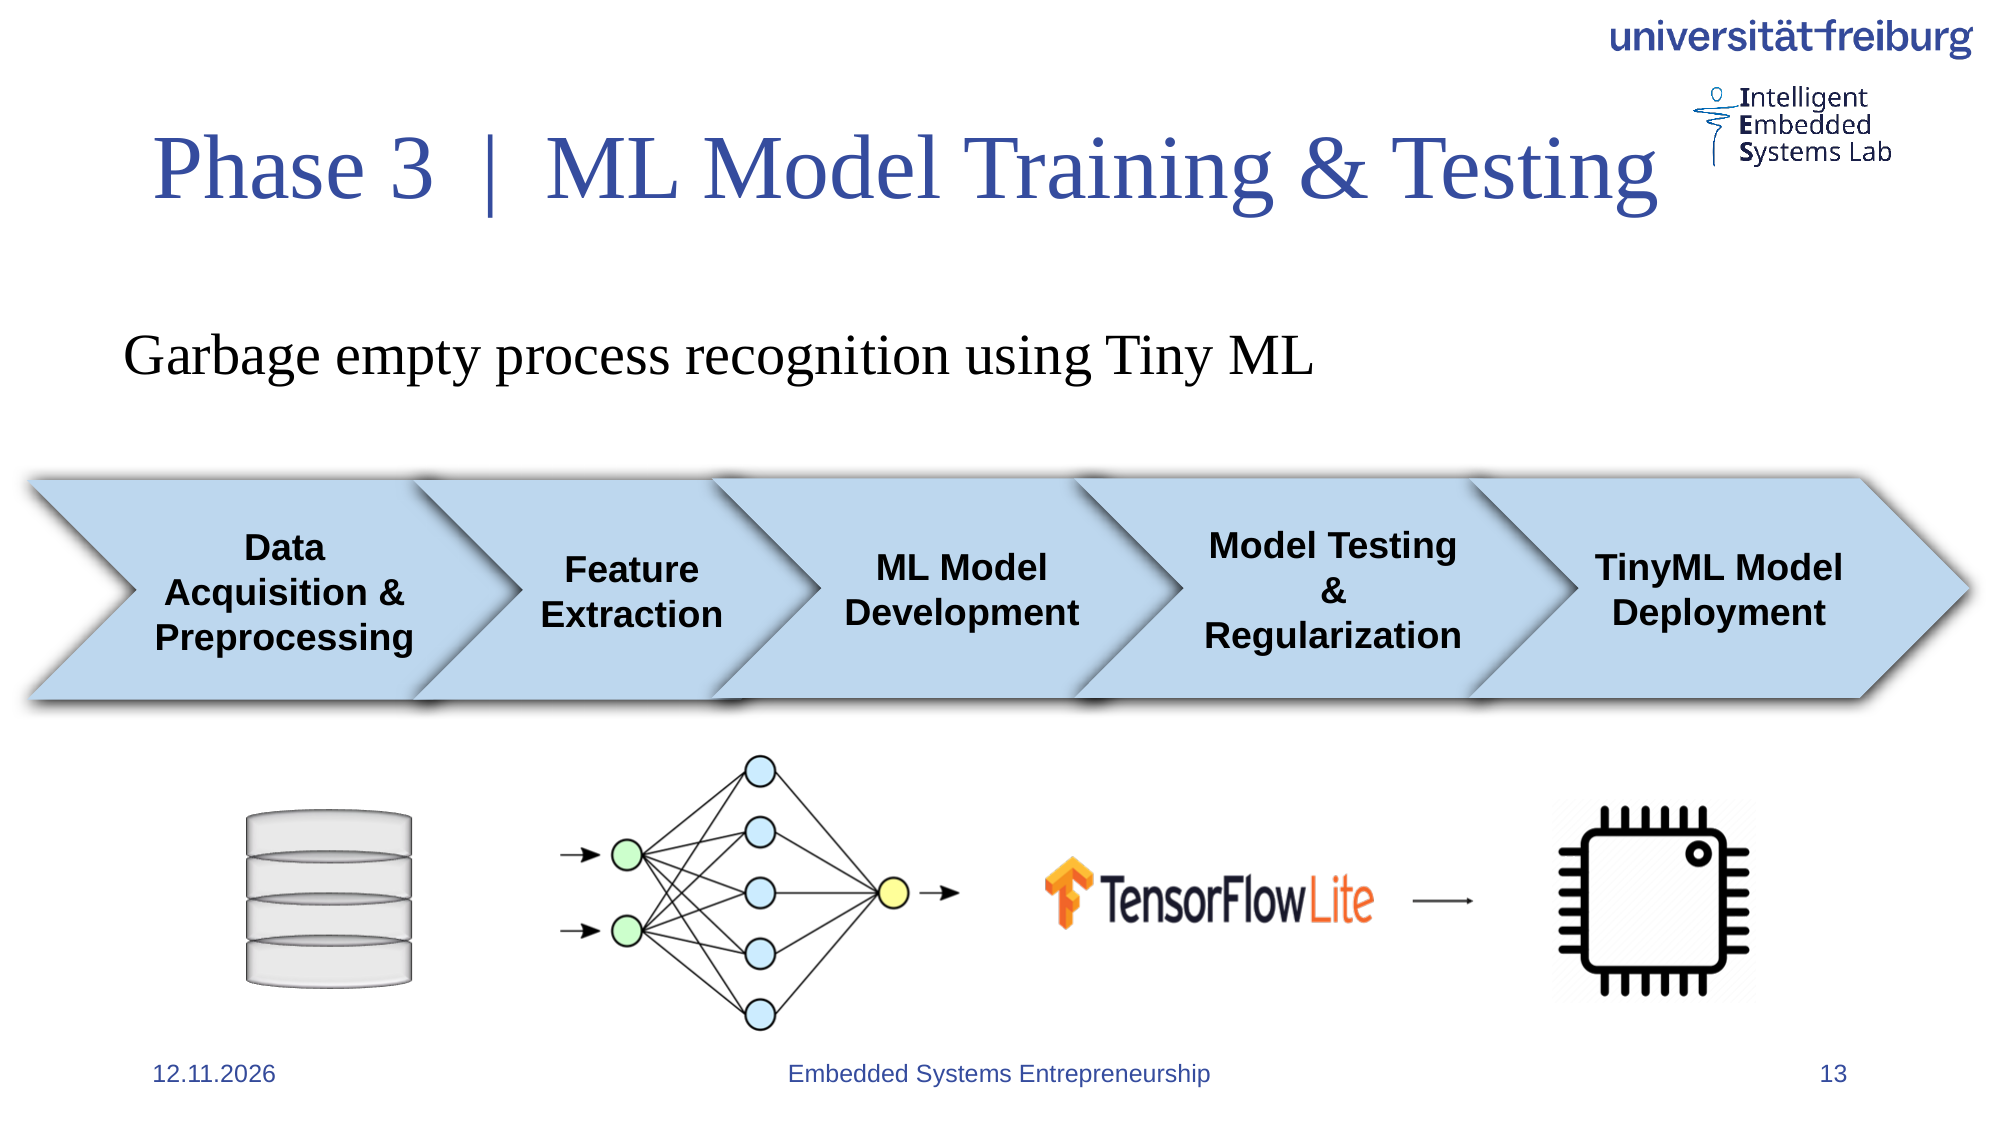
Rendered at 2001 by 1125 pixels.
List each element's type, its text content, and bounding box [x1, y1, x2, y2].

text_box Data Acquisition & Preprocessing [24, 479, 499, 701]
slide_number 13 [1412, 1042, 1863, 1103]
text_box Feature Extraction [410, 479, 798, 701]
text_box TinyML Model Deployment [1466, 477, 1972, 700]
picture [1583, 0, 2000, 167]
text_box Model Testing & Regularization [1071, 477, 1555, 700]
text_box Garbage empty process recognition using Tiny ML [123, 294, 1877, 394]
picture [244, 741, 1756, 1045]
title Phase 3 | ML Model Training & Testing [137, 59, 1863, 278]
footer Embedded Systems Entrepreneurship [662, 1045, 1338, 1103]
text_box ML Model Development [709, 477, 1160, 700]
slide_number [137, 1042, 588, 1103]
